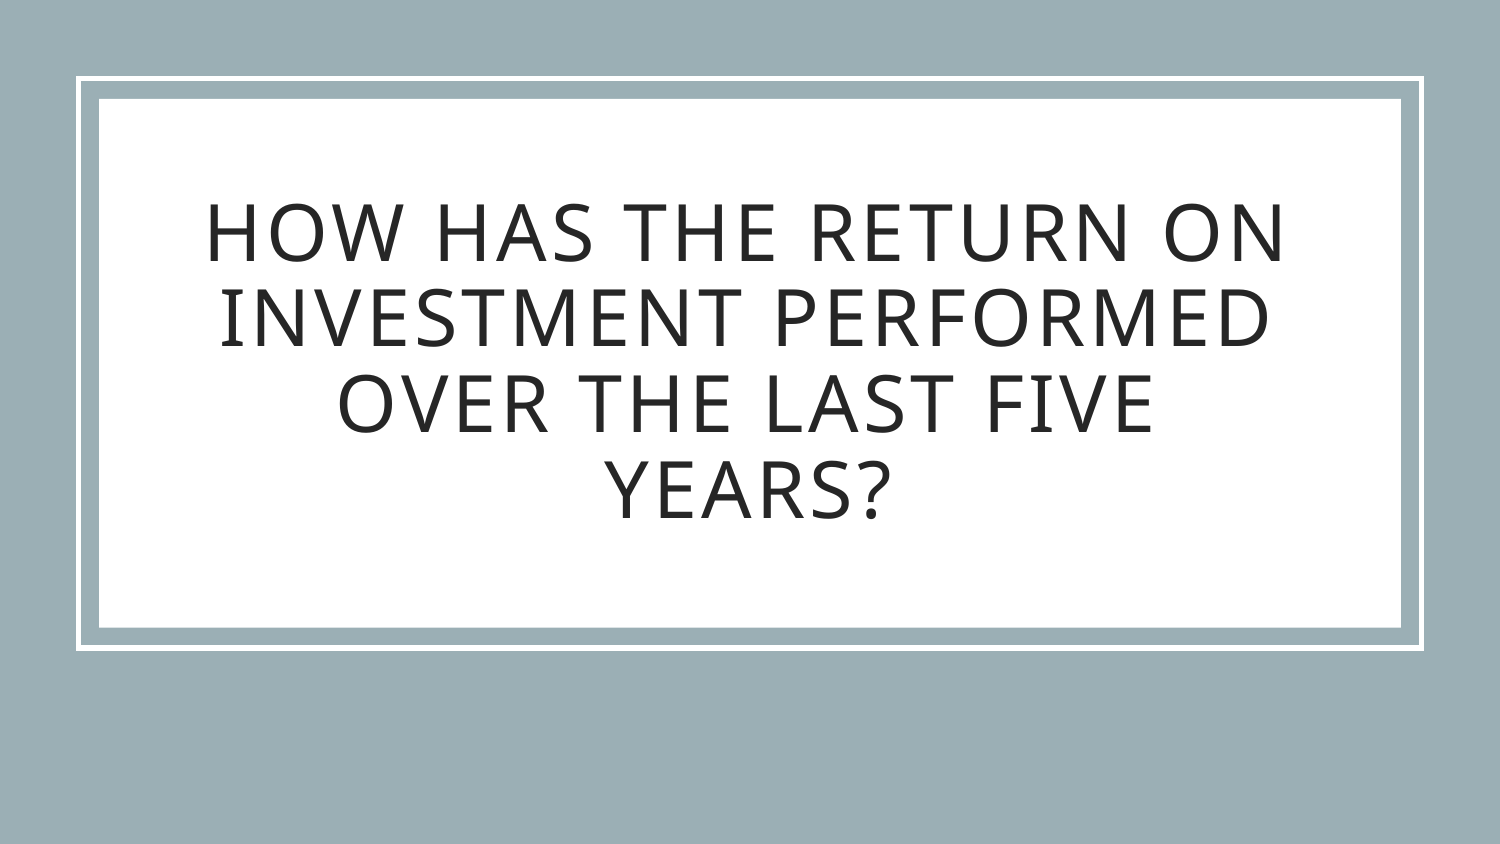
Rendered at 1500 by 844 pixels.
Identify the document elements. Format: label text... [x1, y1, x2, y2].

title How has the return on investment performed over the last five years? [153, 156, 1344, 572]
text_box [78, 78, 1422, 649]
text_box [98, 98, 1402, 629]
